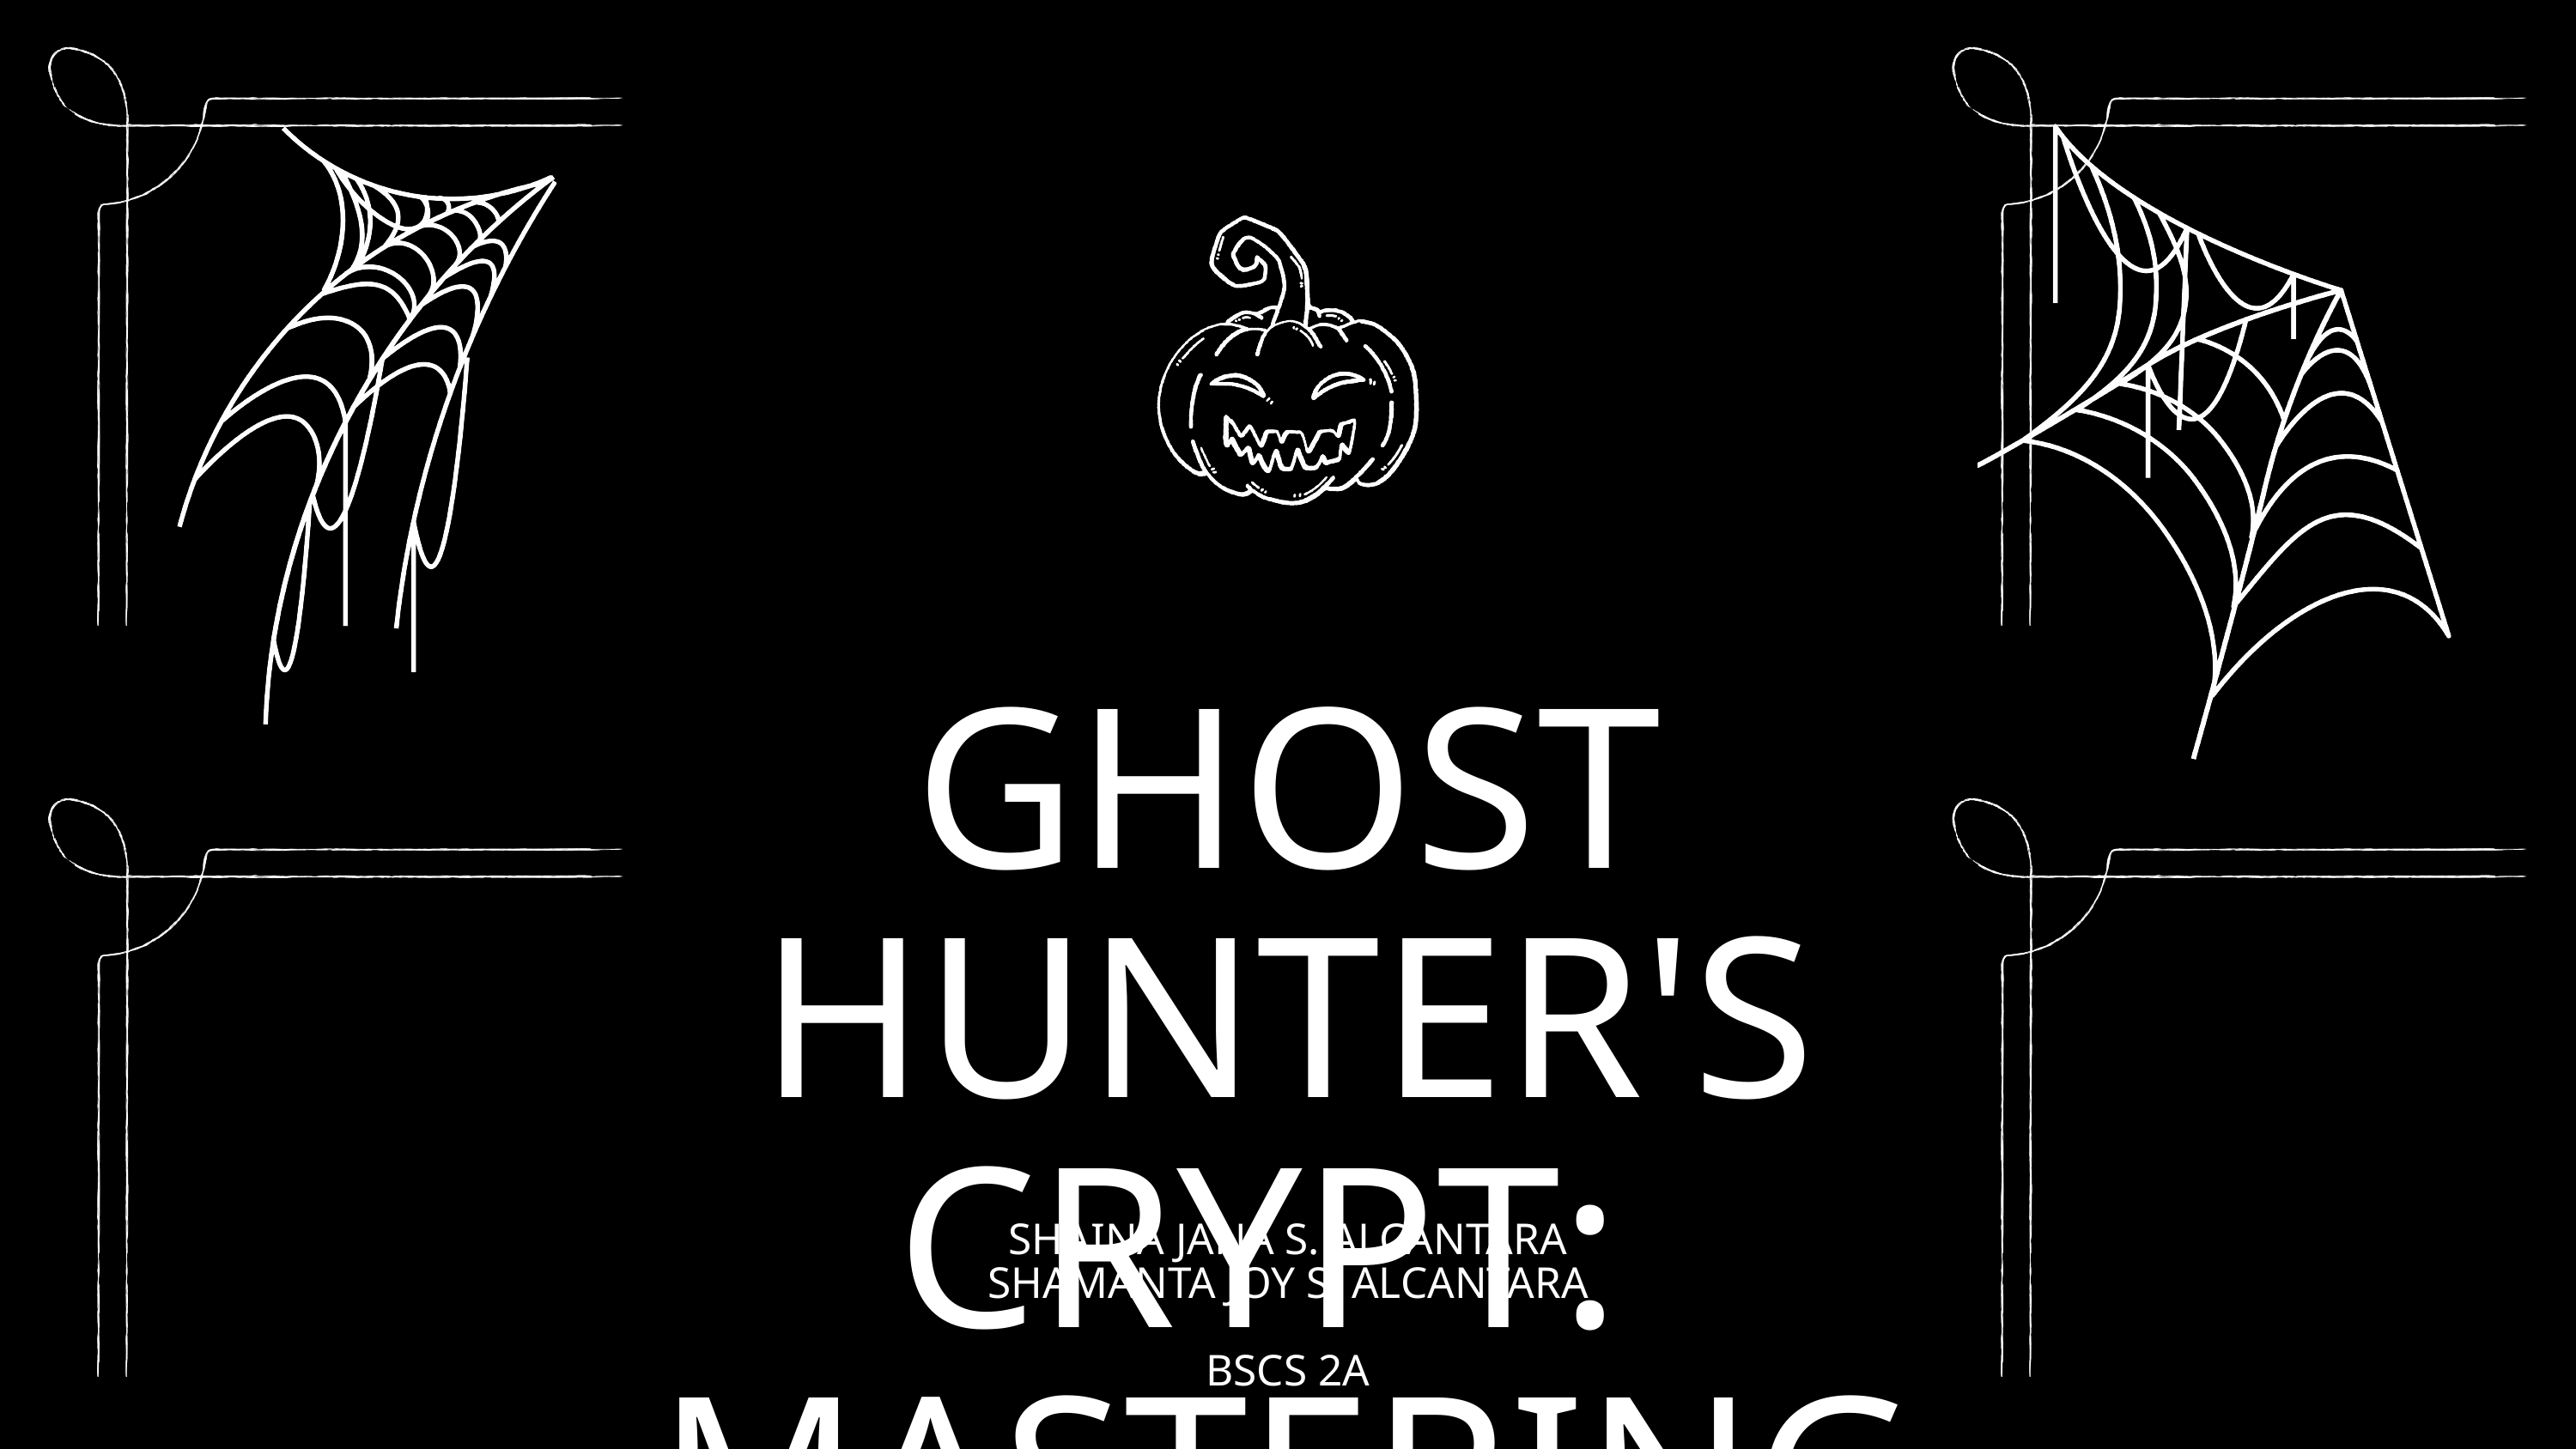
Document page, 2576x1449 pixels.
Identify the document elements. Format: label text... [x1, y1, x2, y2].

text_box [48, 46, 624, 627]
text_box SHAINA JANA S. ALCANTARA SHAMANTA JOY S. ALCANTARA BSCS 2A [815, 1219, 1761, 1395]
text_box [1952, 46, 2528, 627]
text_box [1977, 124, 2451, 760]
text_box [48, 797, 624, 1378]
text_box [1952, 797, 2528, 1378]
text_box [1157, 215, 1419, 506]
text_box GHOST HUNTER'S CRYPT: MASTERING ORDER AMID CHAOS [384, 683, 2192, 1449]
text_box [177, 126, 557, 724]
